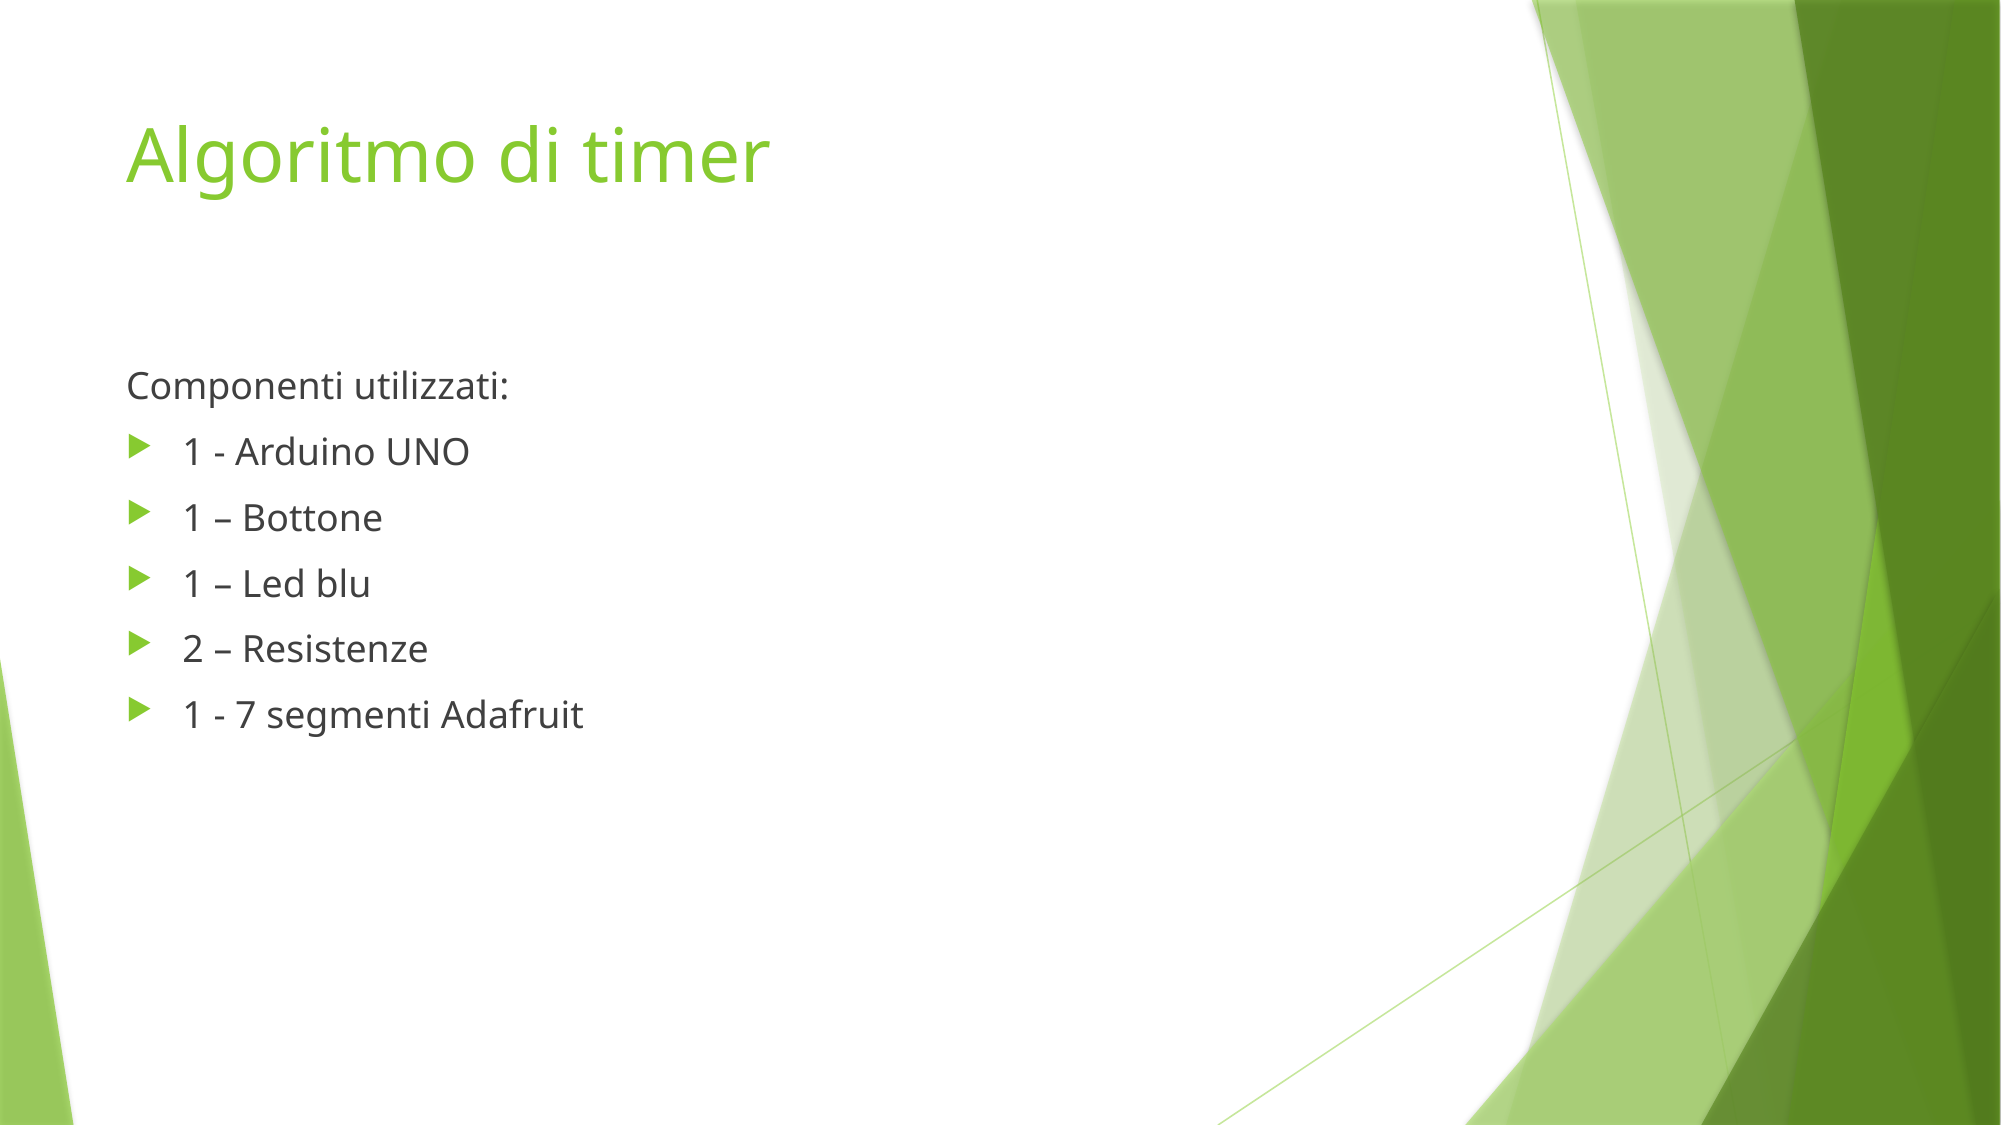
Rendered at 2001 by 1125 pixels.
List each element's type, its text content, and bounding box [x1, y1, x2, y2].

list Componenti utilizzati: 1 - Arduino UNO 1 – Bottone 1 – Led blu 2 – Resistenze 1 - 7 segmenti Adafruit [111, 354, 1522, 992]
title Algoritmo di timer [111, 99, 1522, 317]
